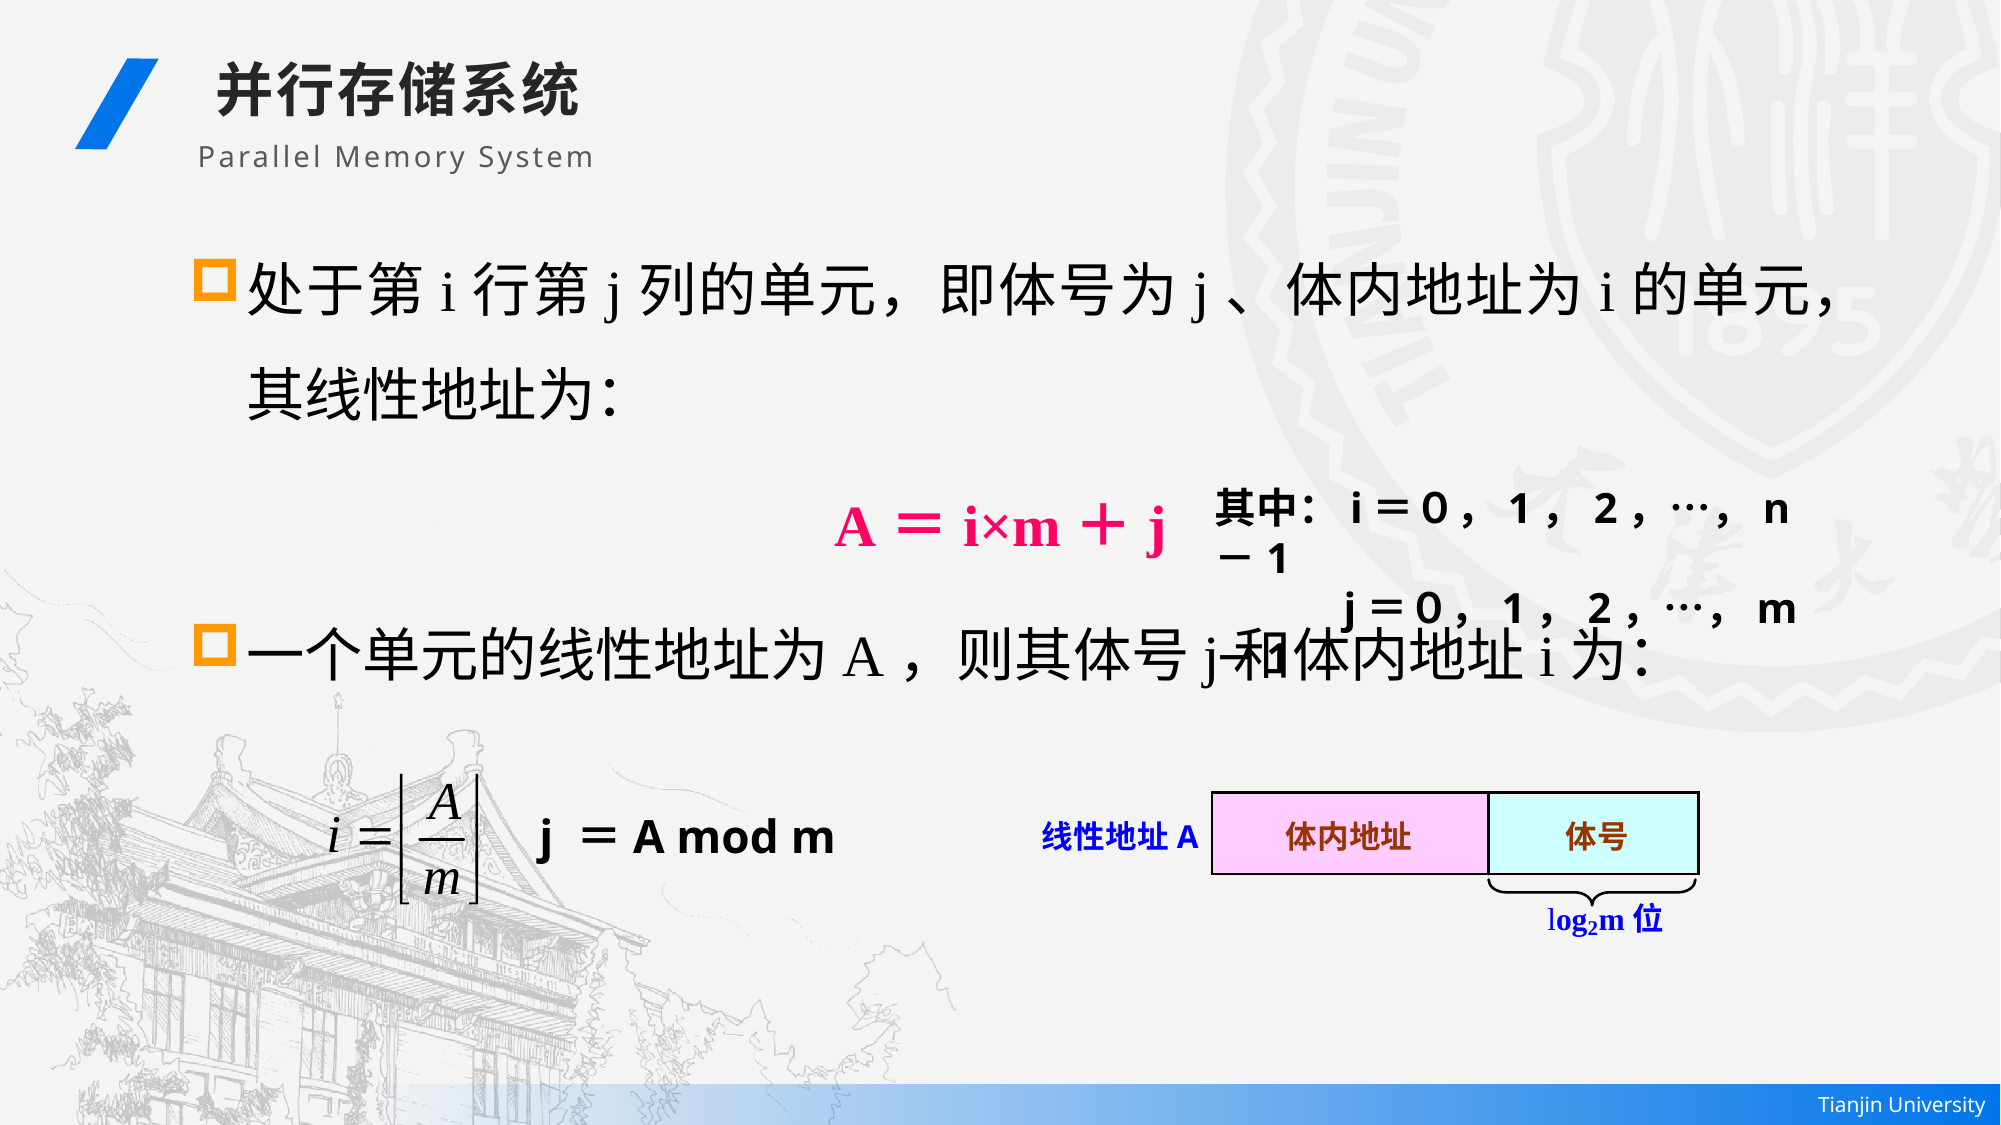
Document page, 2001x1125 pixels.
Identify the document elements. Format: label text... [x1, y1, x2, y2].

text_box j ＝A mod m [498, 800, 898, 870]
text_box 其中：i＝０，1，2，…，n－1 j＝０，1，2，…，m－1 [1050, 474, 1856, 690]
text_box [148, 45, 643, 182]
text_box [320, 764, 498, 915]
text_box [74, 58, 148, 150]
text_box 处于第i行第j列的单元，即体号为j、体内地址为i的单元，其线性地址为： A＝i×m＋j 一个单元的线性地址为A，则其体号j和体内地址i为： [174, 210, 1827, 695]
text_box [1035, 781, 1709, 952]
